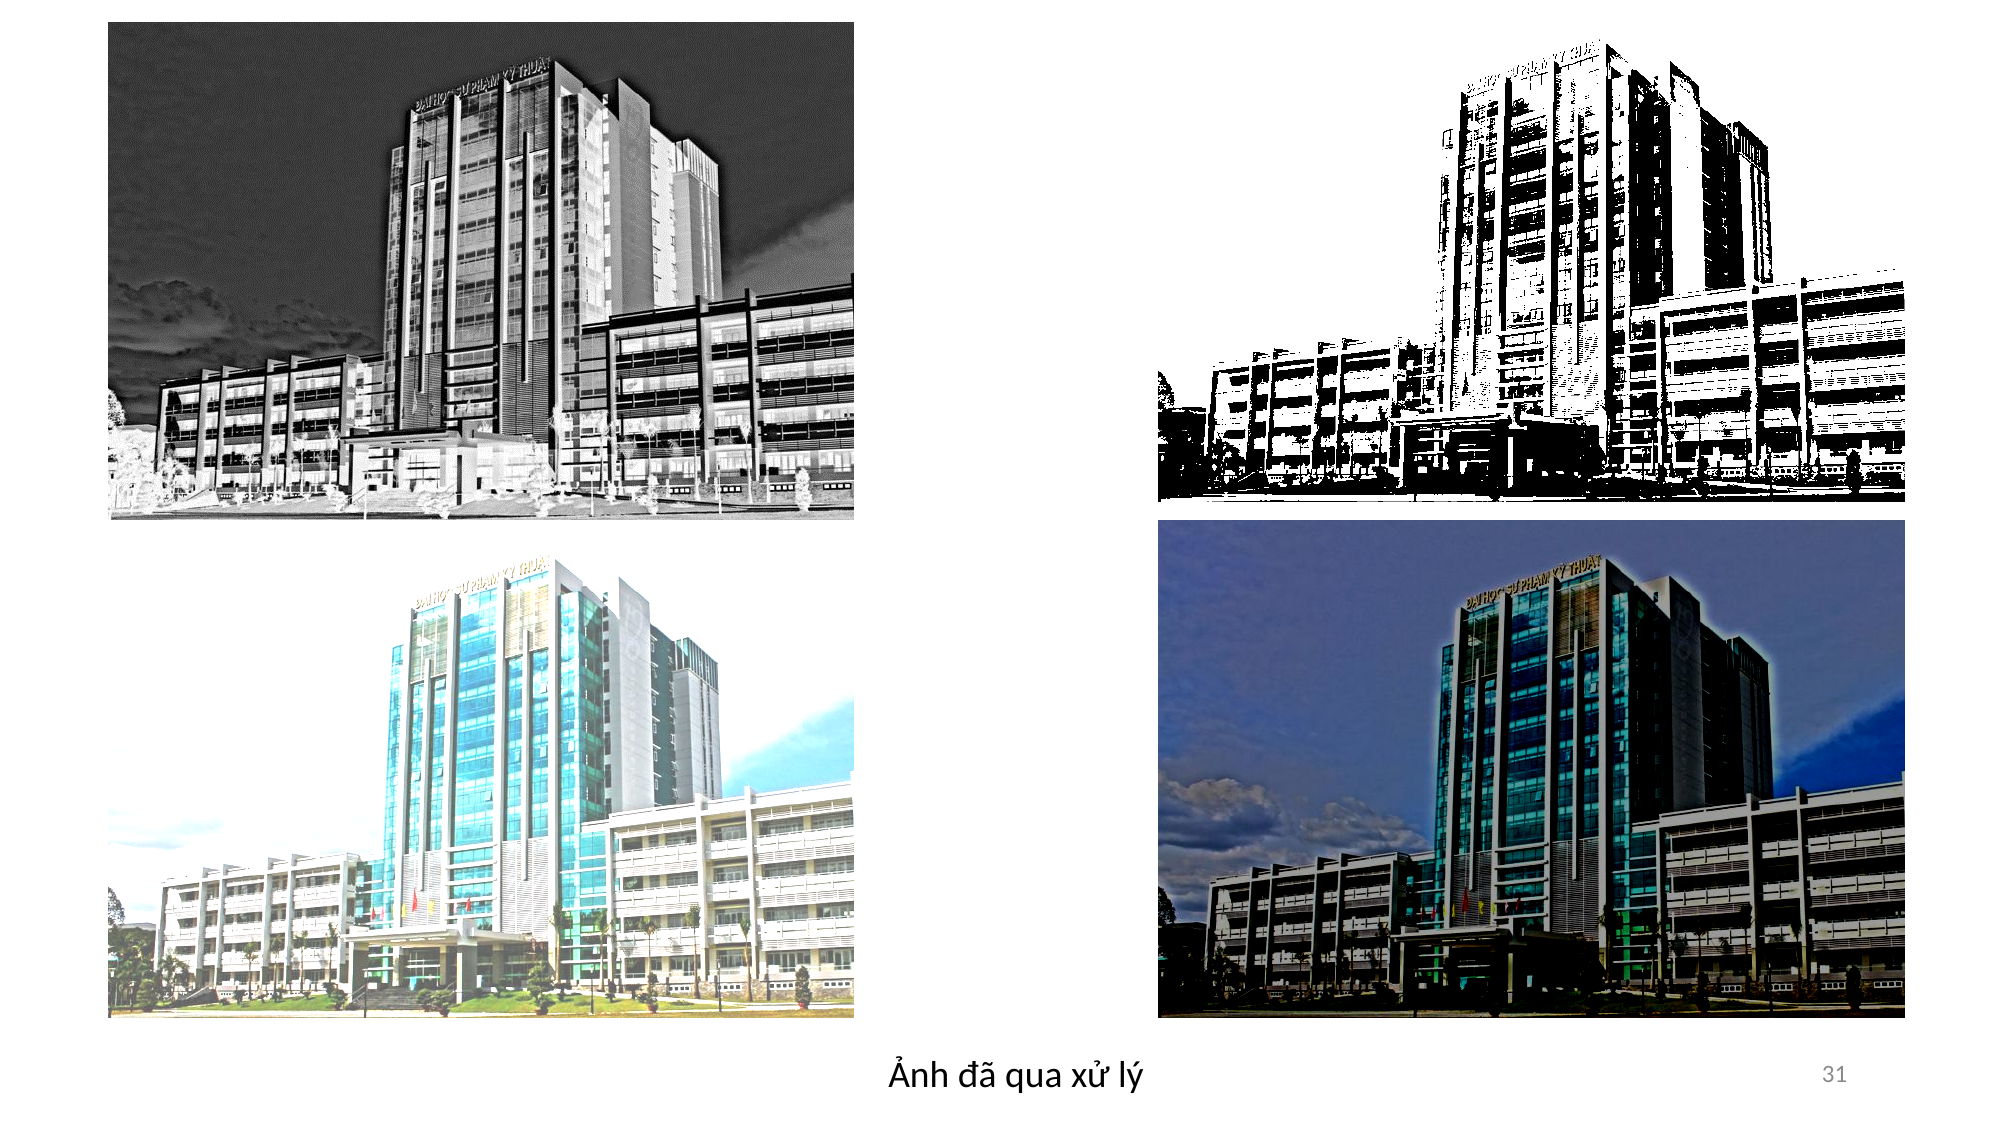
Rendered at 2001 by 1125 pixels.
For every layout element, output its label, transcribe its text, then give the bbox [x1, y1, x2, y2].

slide_number 31 [1412, 1042, 1863, 1103]
picture [1158, 4, 1905, 502]
picture [108, 22, 854, 1018]
picture [1158, 520, 1905, 1018]
text_box Ảnh đã qua xử lý [873, 1042, 1353, 1103]
